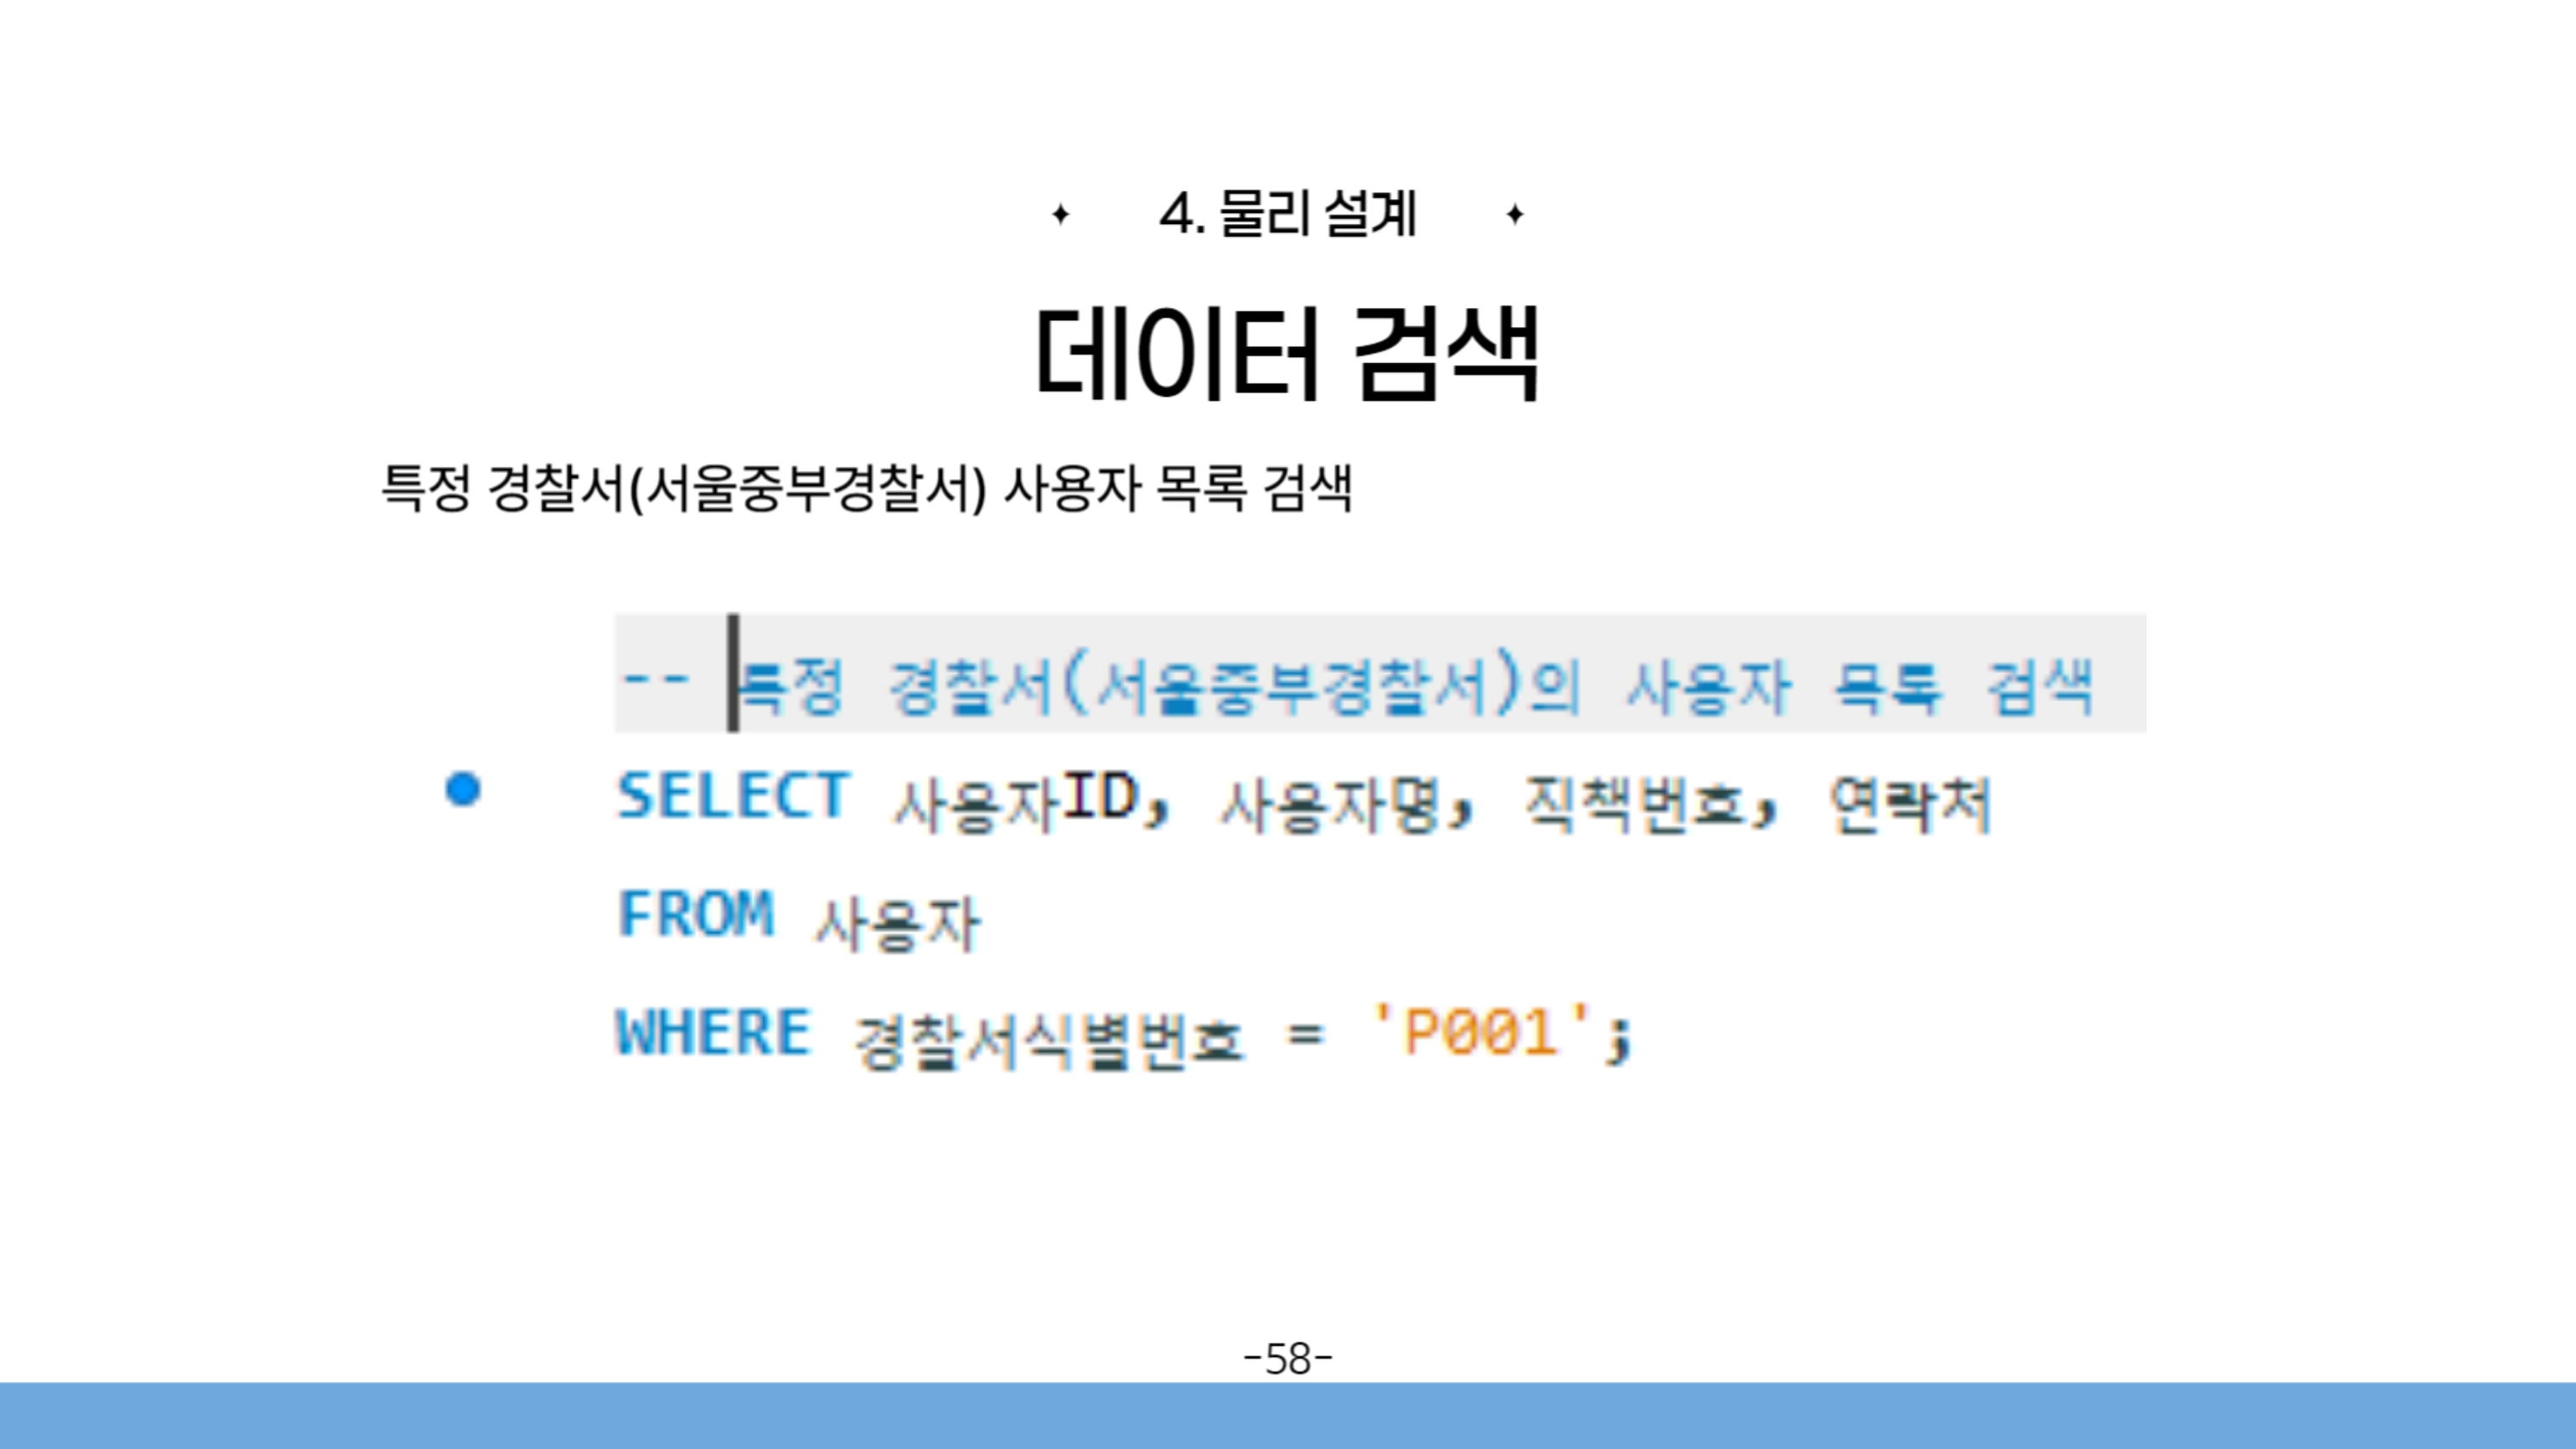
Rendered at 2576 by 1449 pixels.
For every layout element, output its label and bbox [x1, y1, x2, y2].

picture [313, 459, 1421, 521]
picture [428, 585, 2148, 1144]
picture [1041, 185, 1534, 242]
picture [0, 1337, 2576, 1449]
picture [1013, 293, 1563, 409]
